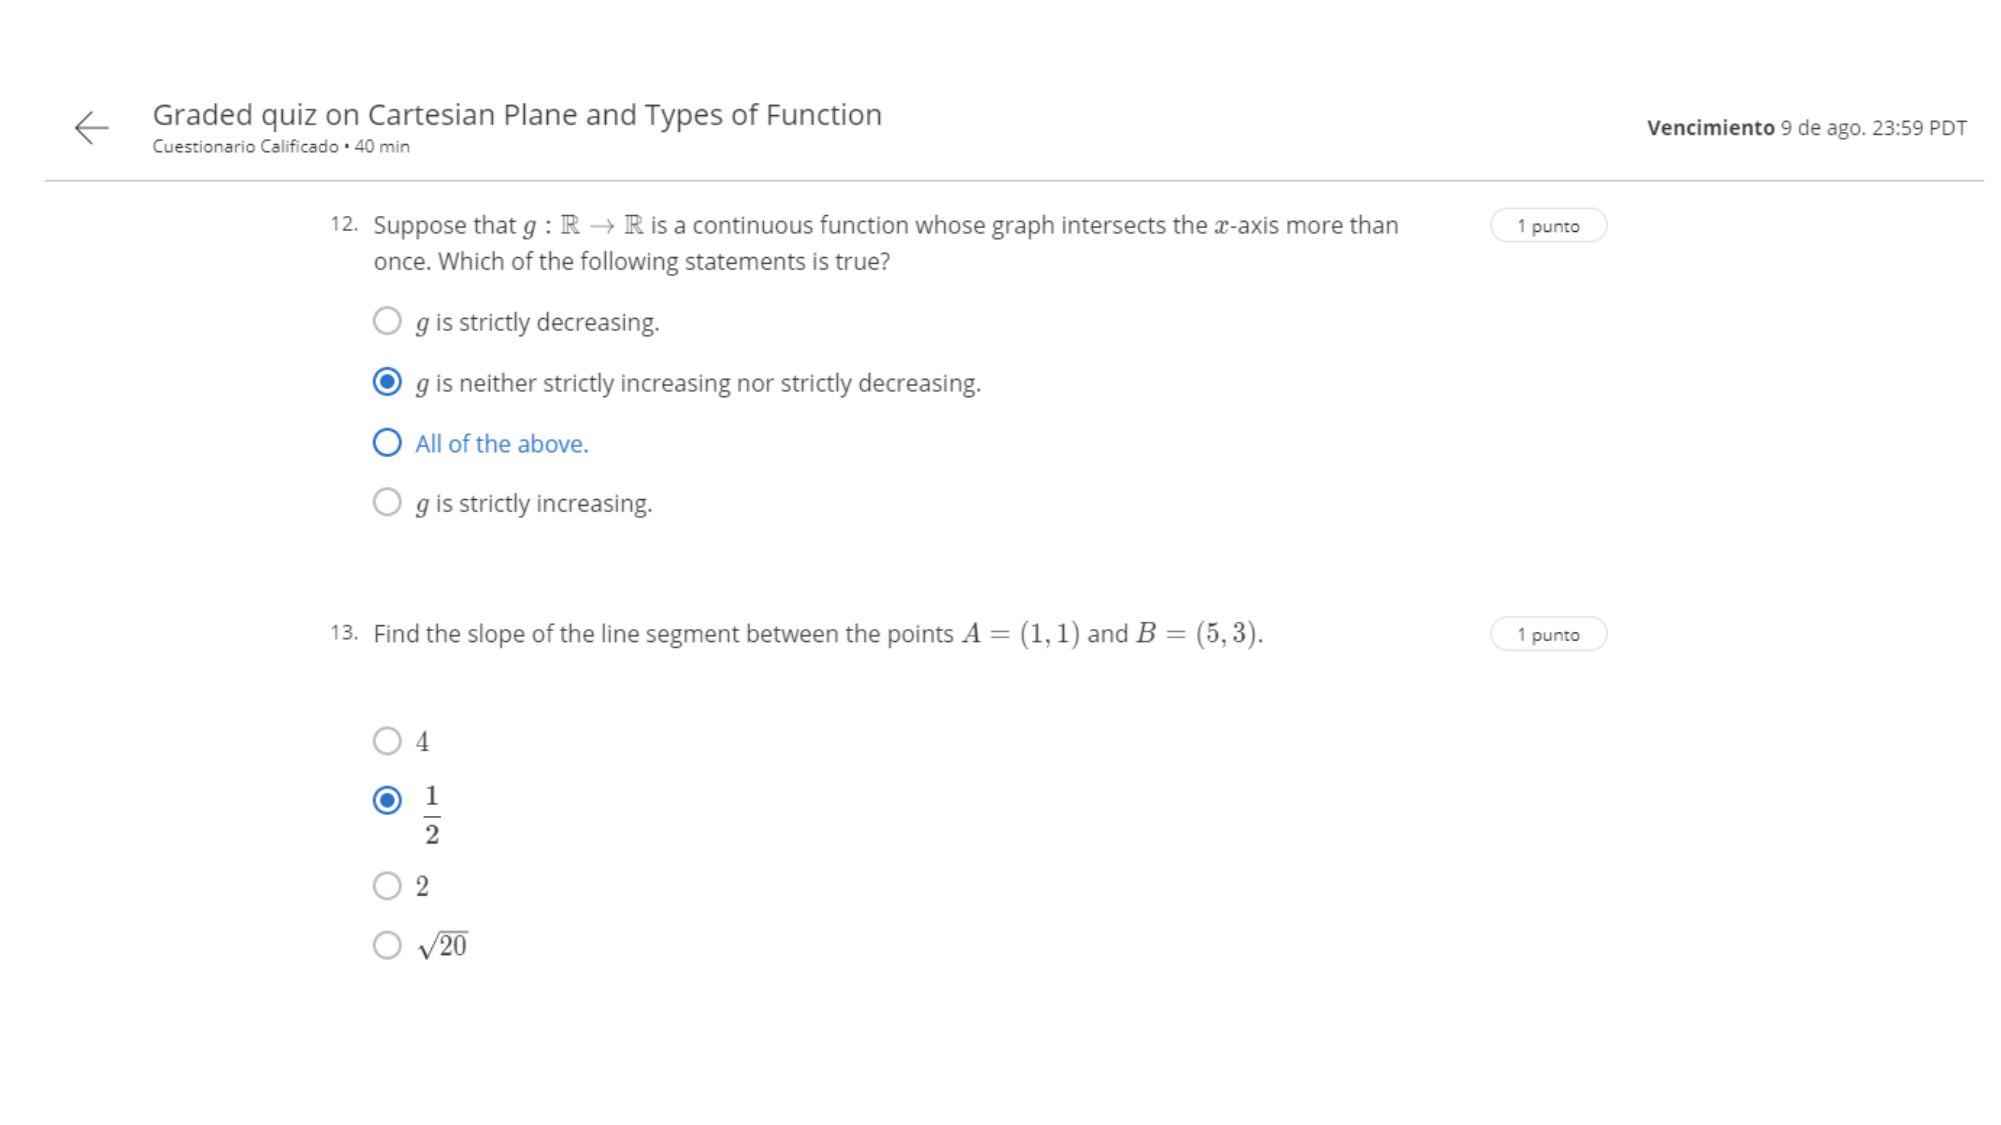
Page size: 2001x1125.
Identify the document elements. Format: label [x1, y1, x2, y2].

picture [45, 87, 1985, 990]
